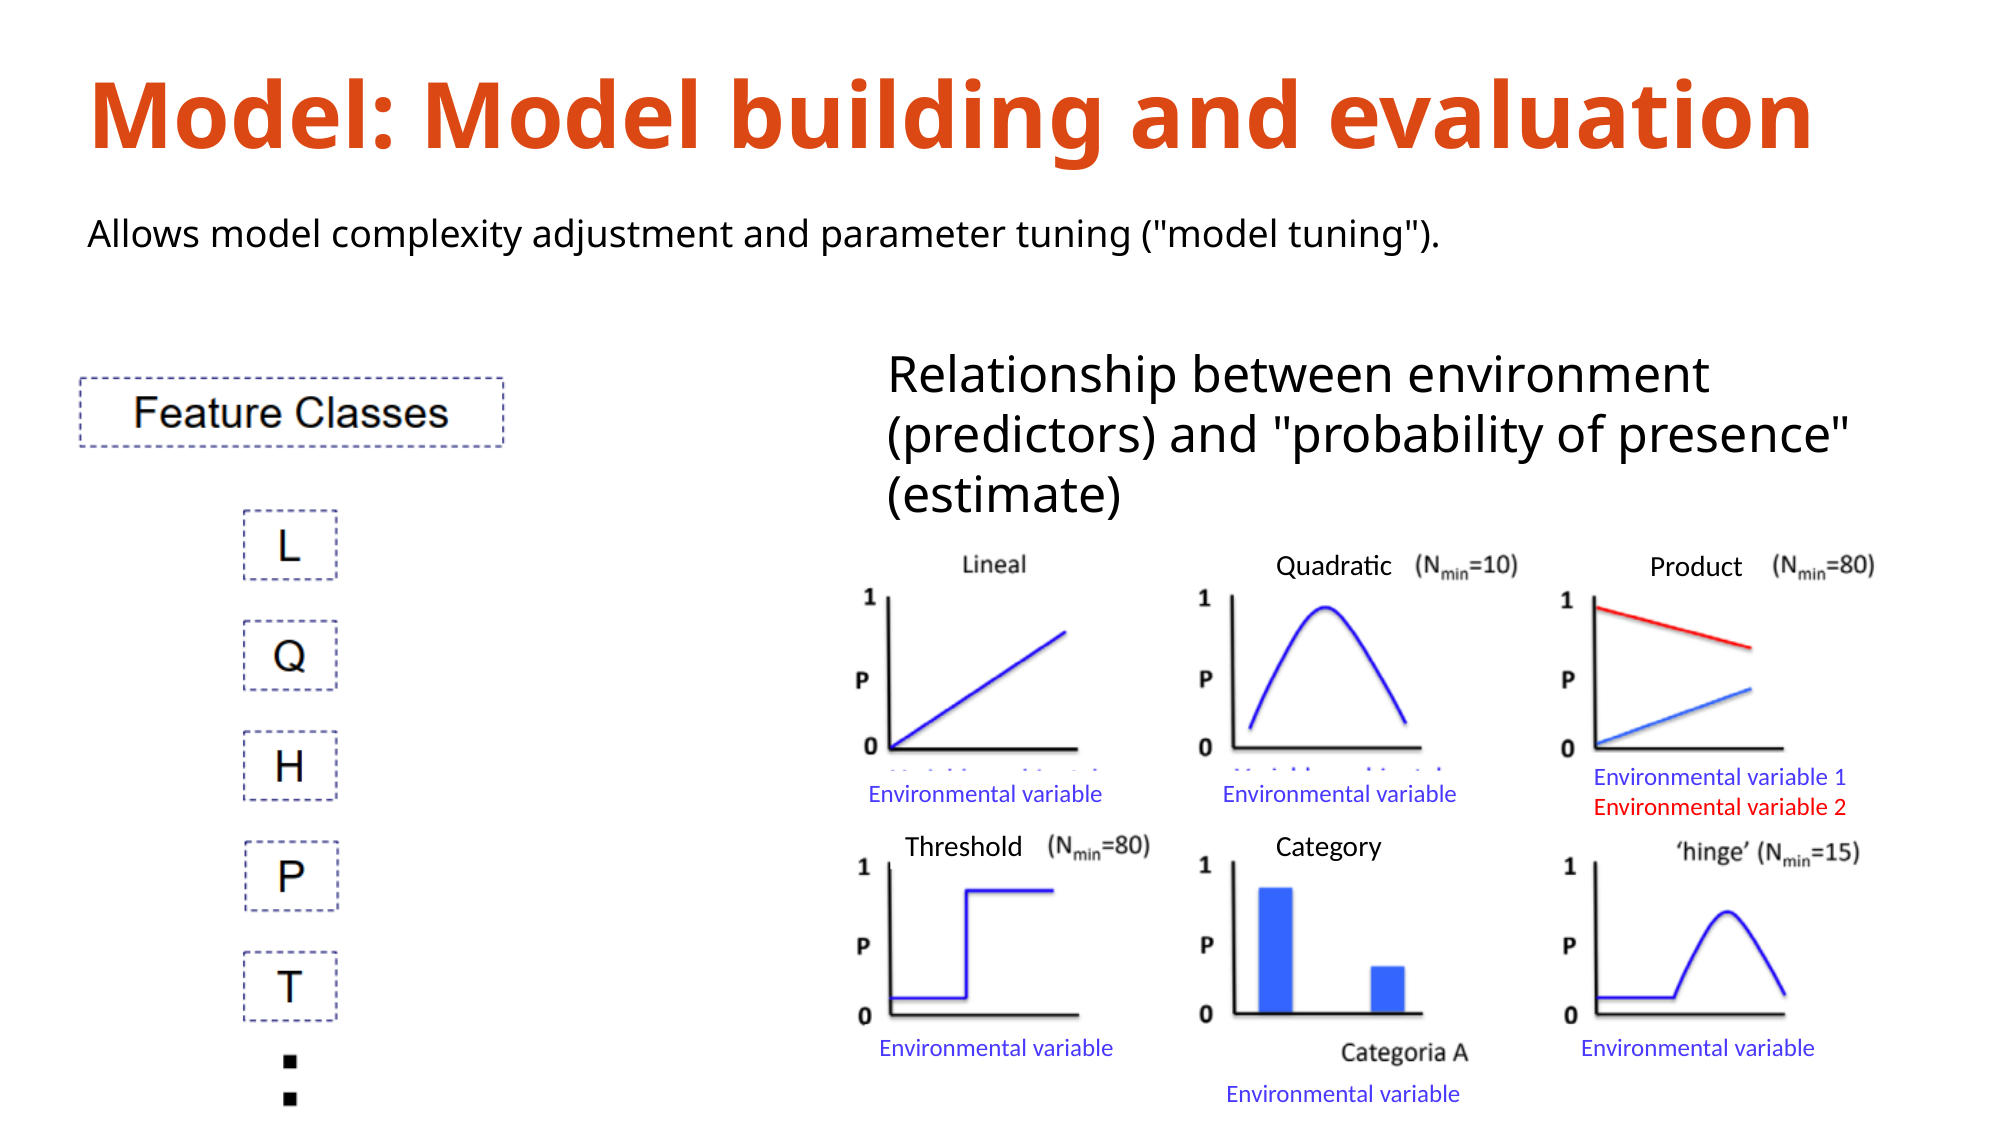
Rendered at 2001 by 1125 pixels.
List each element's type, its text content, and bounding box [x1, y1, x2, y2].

text_box Allows model complexity adjustment and parameter tuning ("model tuning"). [72, 202, 1939, 289]
picture [0, 289, 2000, 1125]
text_box Model: Model building and evaluation [72, 58, 1873, 176]
